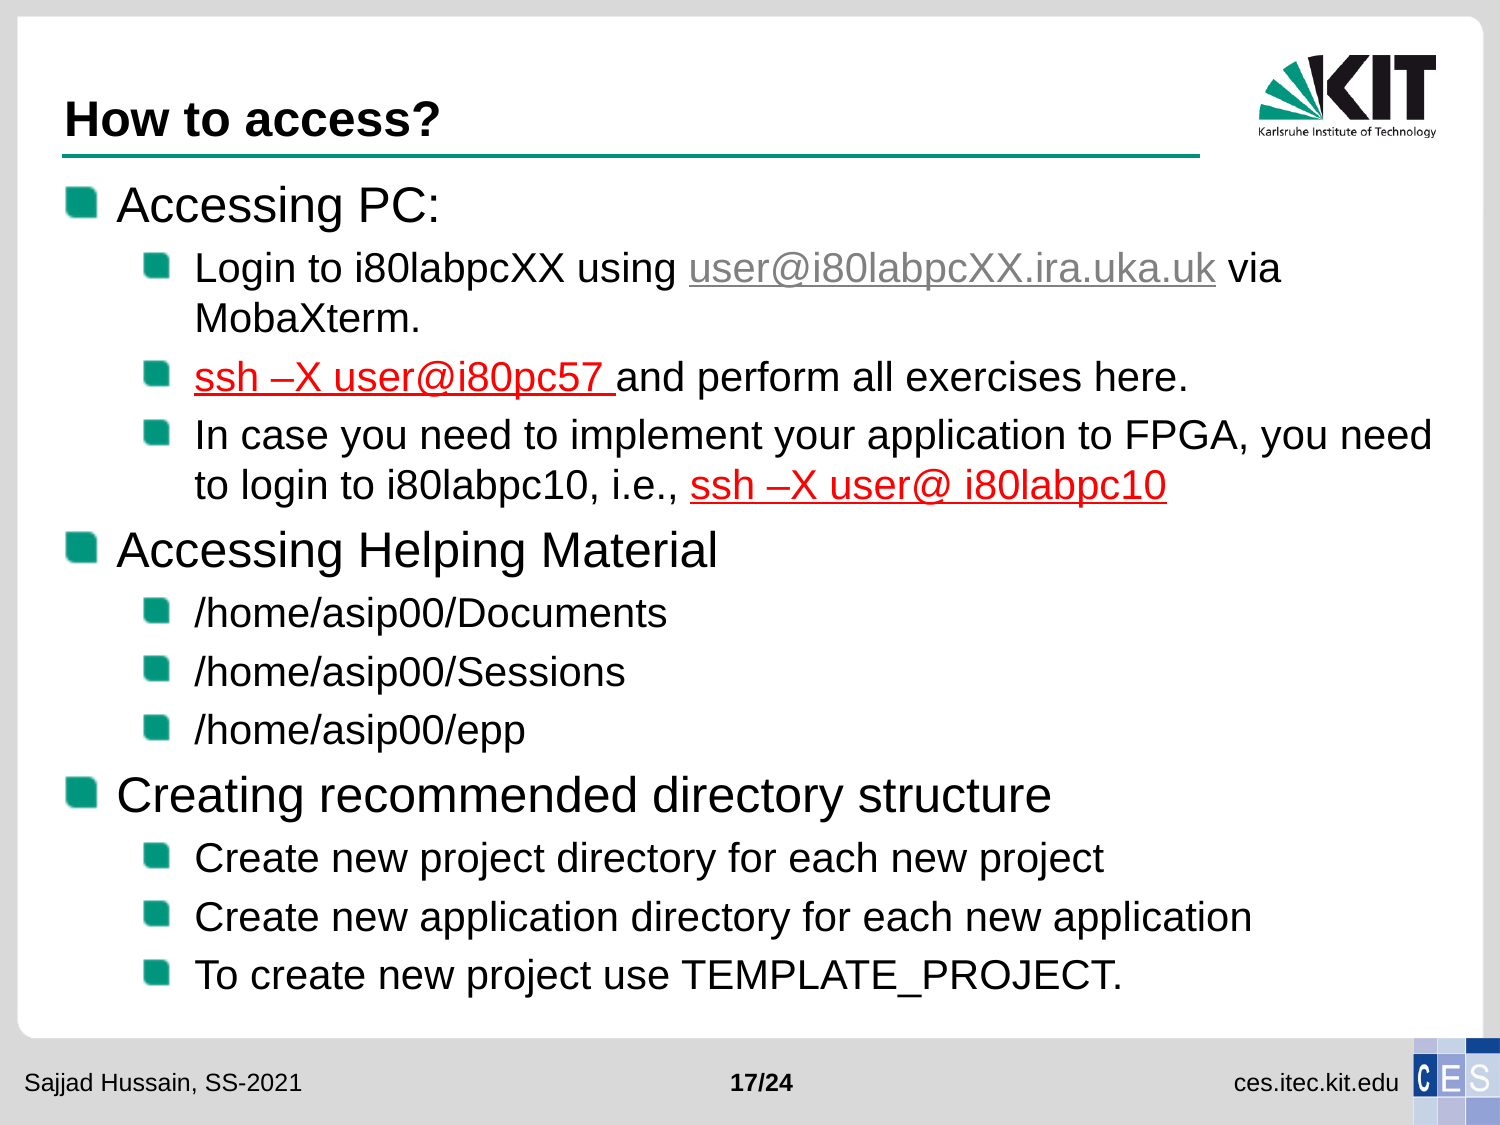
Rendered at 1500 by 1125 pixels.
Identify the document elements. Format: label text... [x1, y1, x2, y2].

list Accessing PC: Login to i80labpcXX using user@i80labpcXX.ira.uka.uk via MobaXterm. ssh –X user@i80pc57 and perform all exercises here. In case you need to implement your application to FPGA, you need to login to i80labpc10, i.e., ssh –X user@ i80labpc10 Accessing Helping Material /home/asip00/Documents /home/asip00/Sessions /home/asip00/epp Creating recommended directory structure Create new project directory for each new project Create new application directory for each new application To create new project use TEMPLATE_PROJECT. [64, 172, 1436, 1024]
picture [0, 0, 1500, 1125]
title How to access? [63, 54, 1199, 148]
